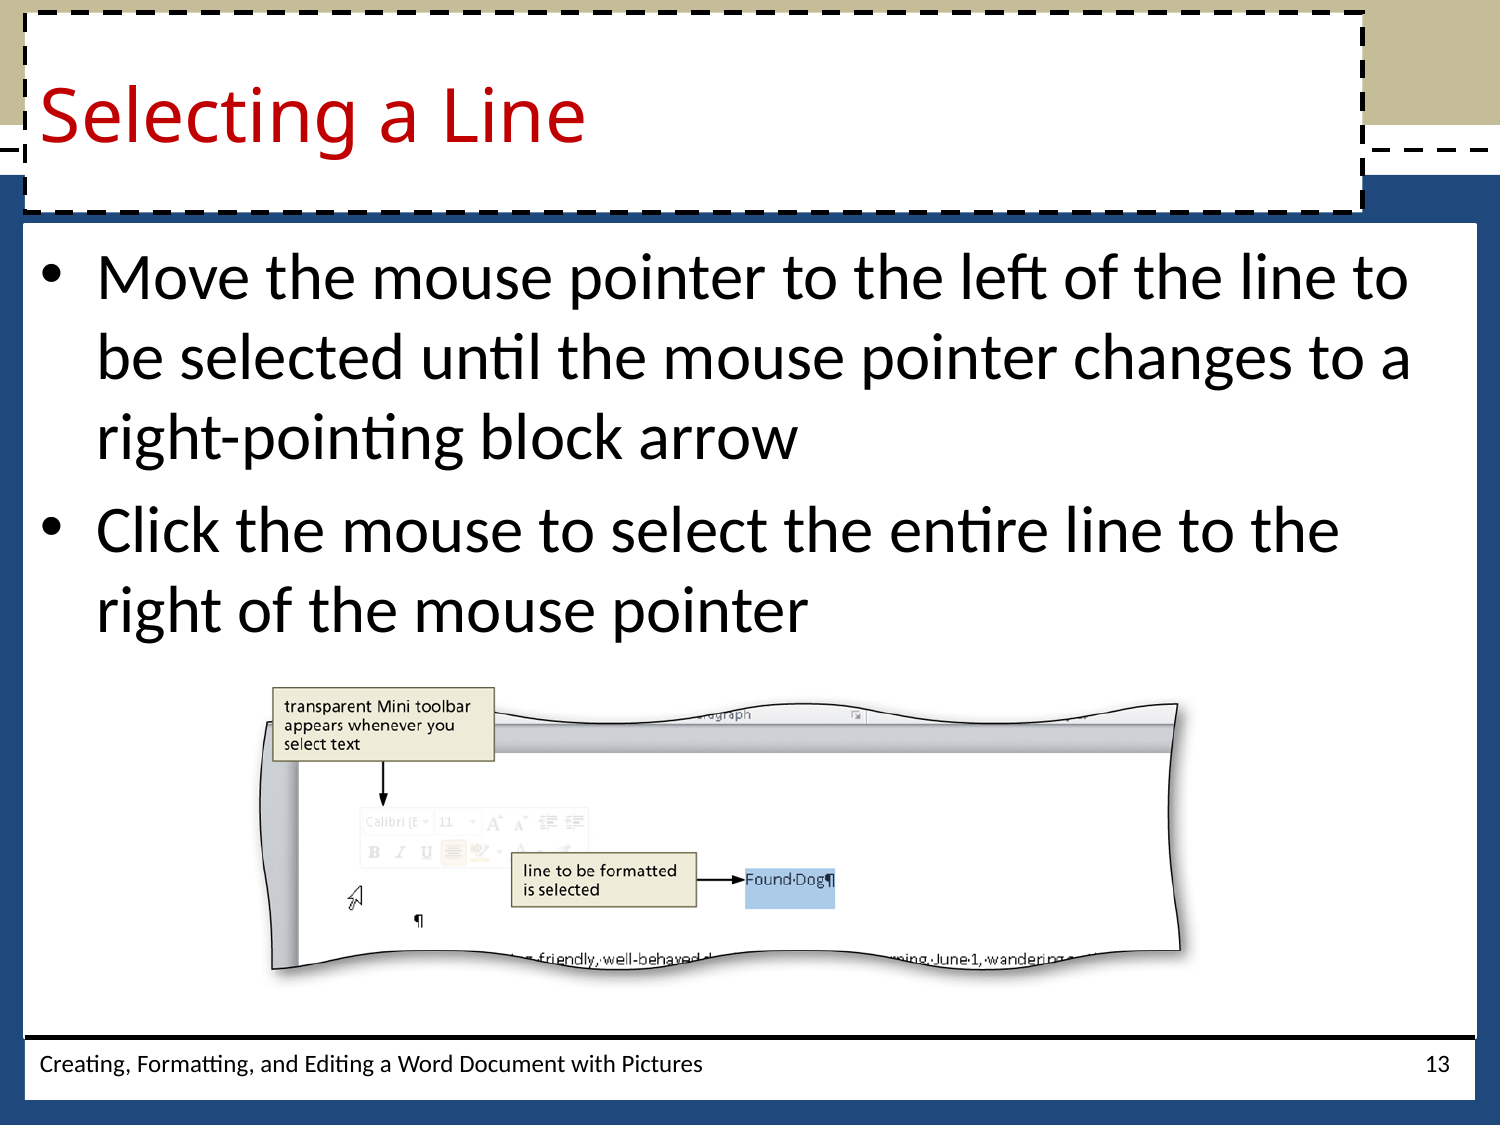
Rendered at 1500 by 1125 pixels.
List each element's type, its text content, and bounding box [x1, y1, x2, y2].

list Move the mouse pointer to the left of the line to be selected until the mouse pointer changes to a right-pointing block arrow Click the mouse to select the entire line to the right of the mouse pointer [24, 224, 1476, 1024]
slide_number 13 [1400, 1040, 1475, 1100]
title Selecting a Line [23, 10, 1365, 215]
footer Creating, Formatting, and Editing a Word Document with Pictures [24, 1040, 1400, 1100]
picture [249, 687, 1201, 991]
